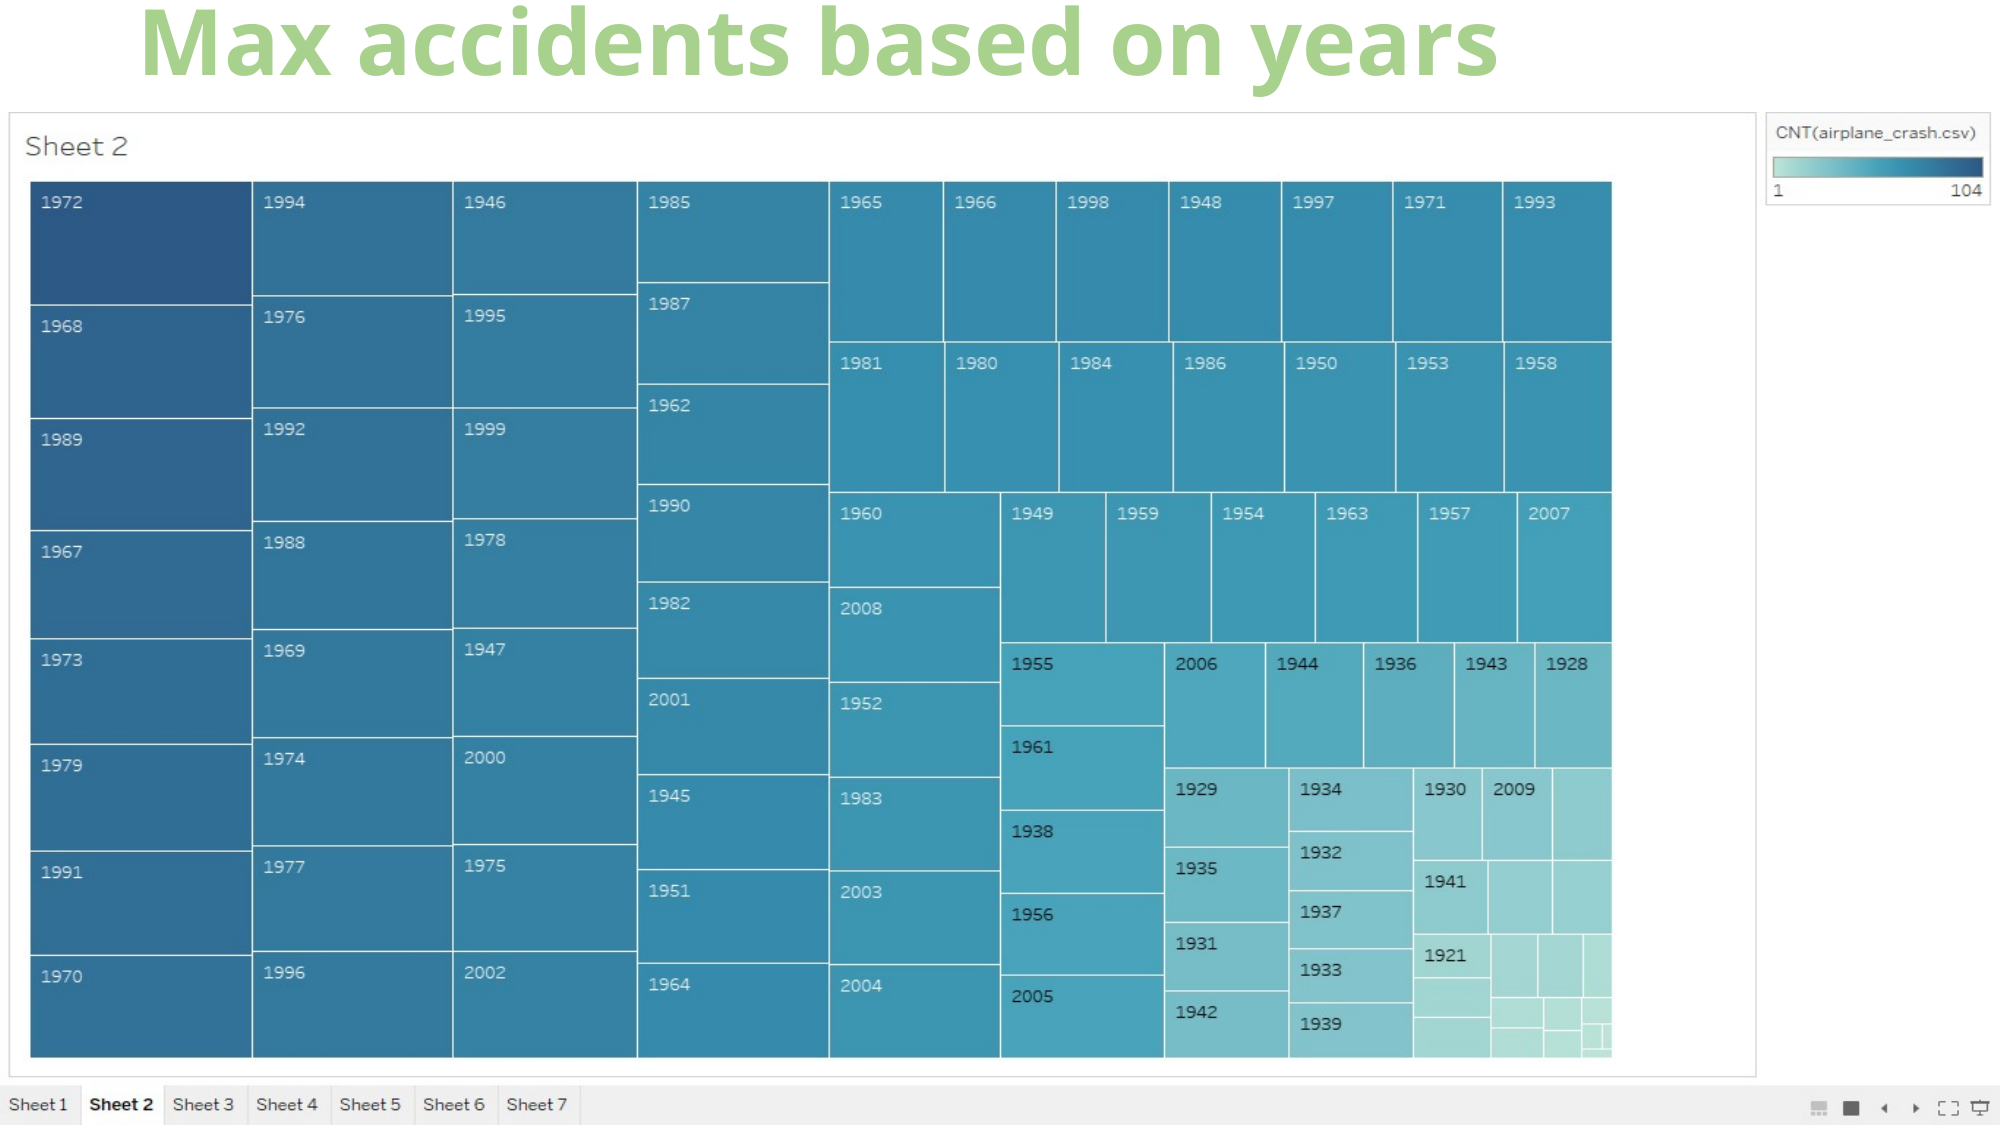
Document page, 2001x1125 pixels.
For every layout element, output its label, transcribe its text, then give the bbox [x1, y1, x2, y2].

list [0, 112, 2000, 1125]
title Max accidents based on years [122, 0, 1848, 112]
